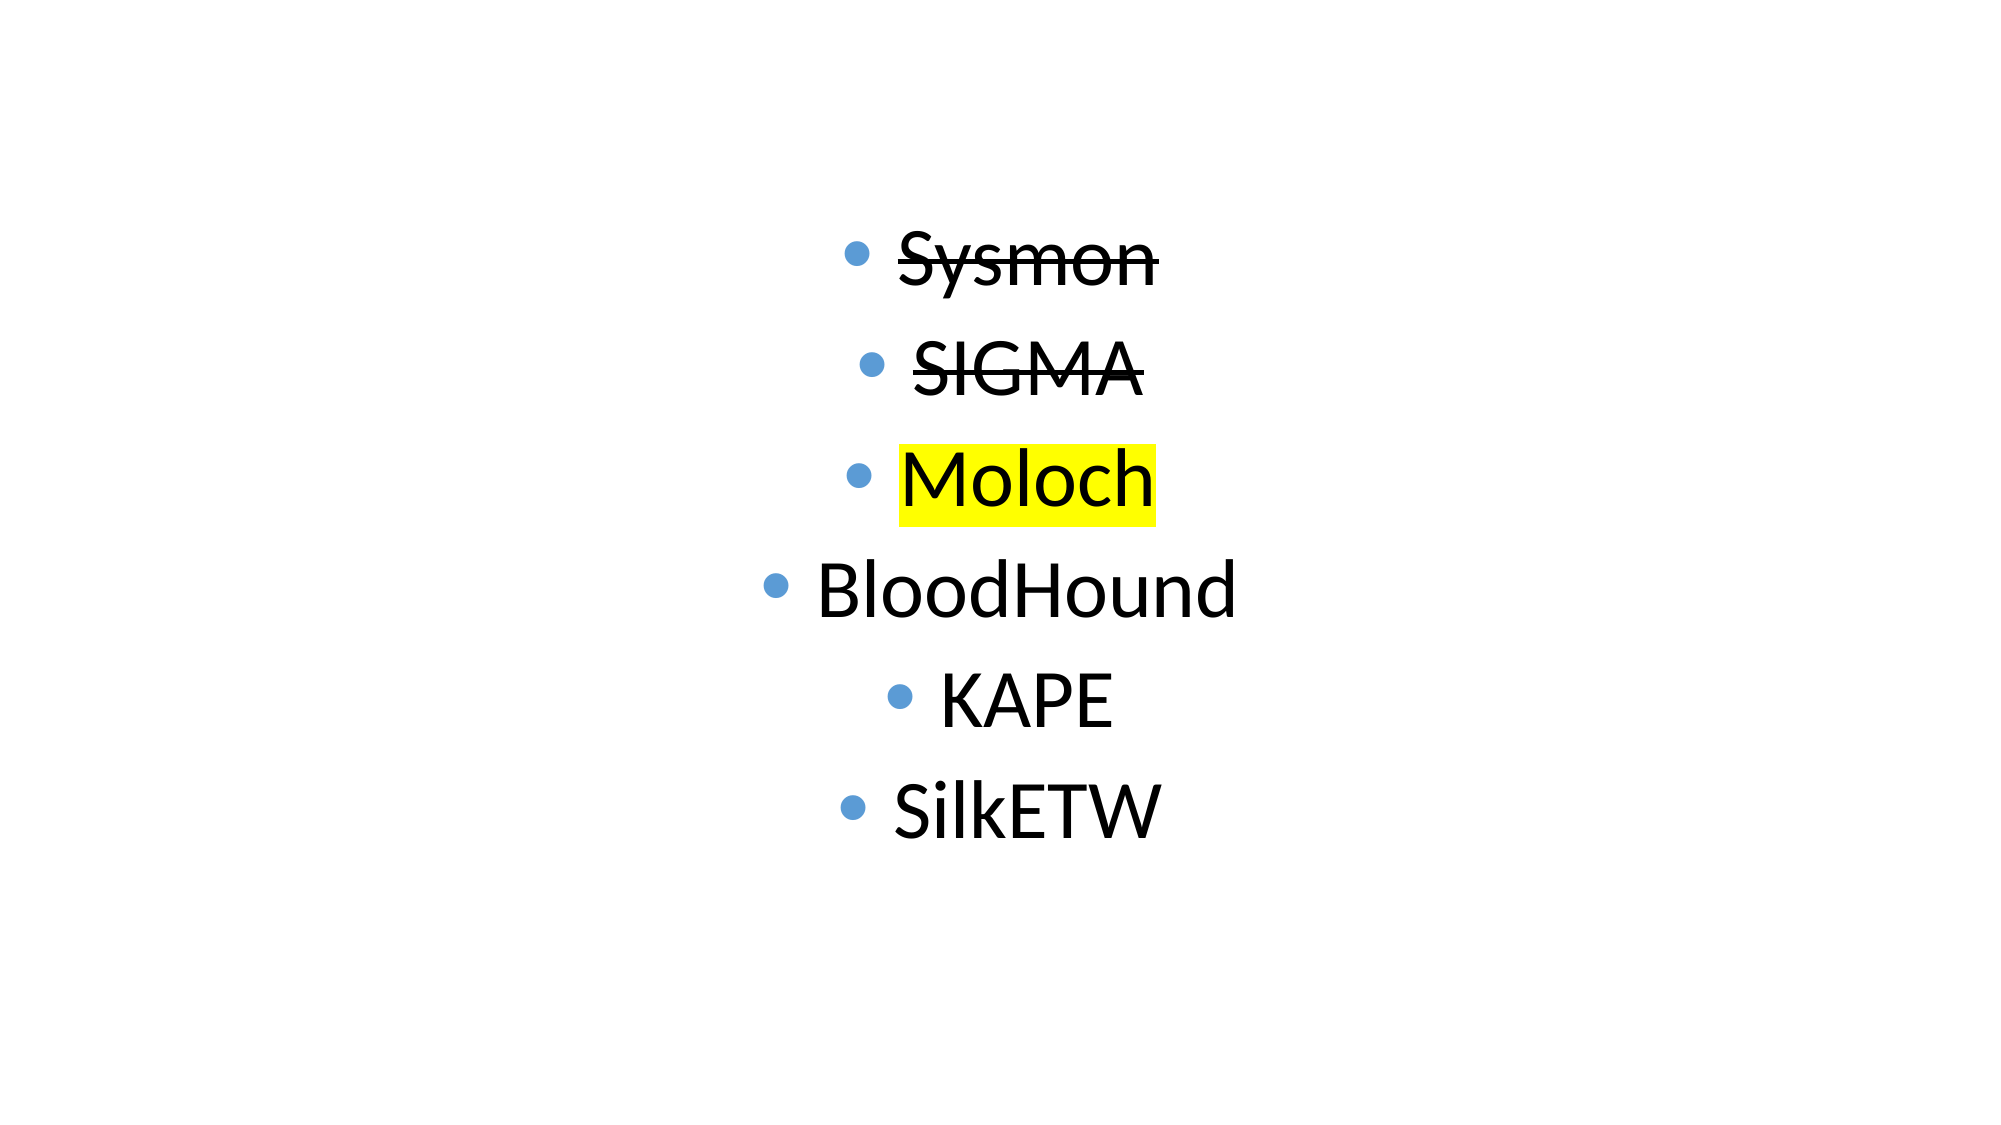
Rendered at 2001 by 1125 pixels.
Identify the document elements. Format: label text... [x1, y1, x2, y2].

list Sysmon SIGMA Moloch BloodHound KAPE SilkETW [137, 205, 1863, 920]
